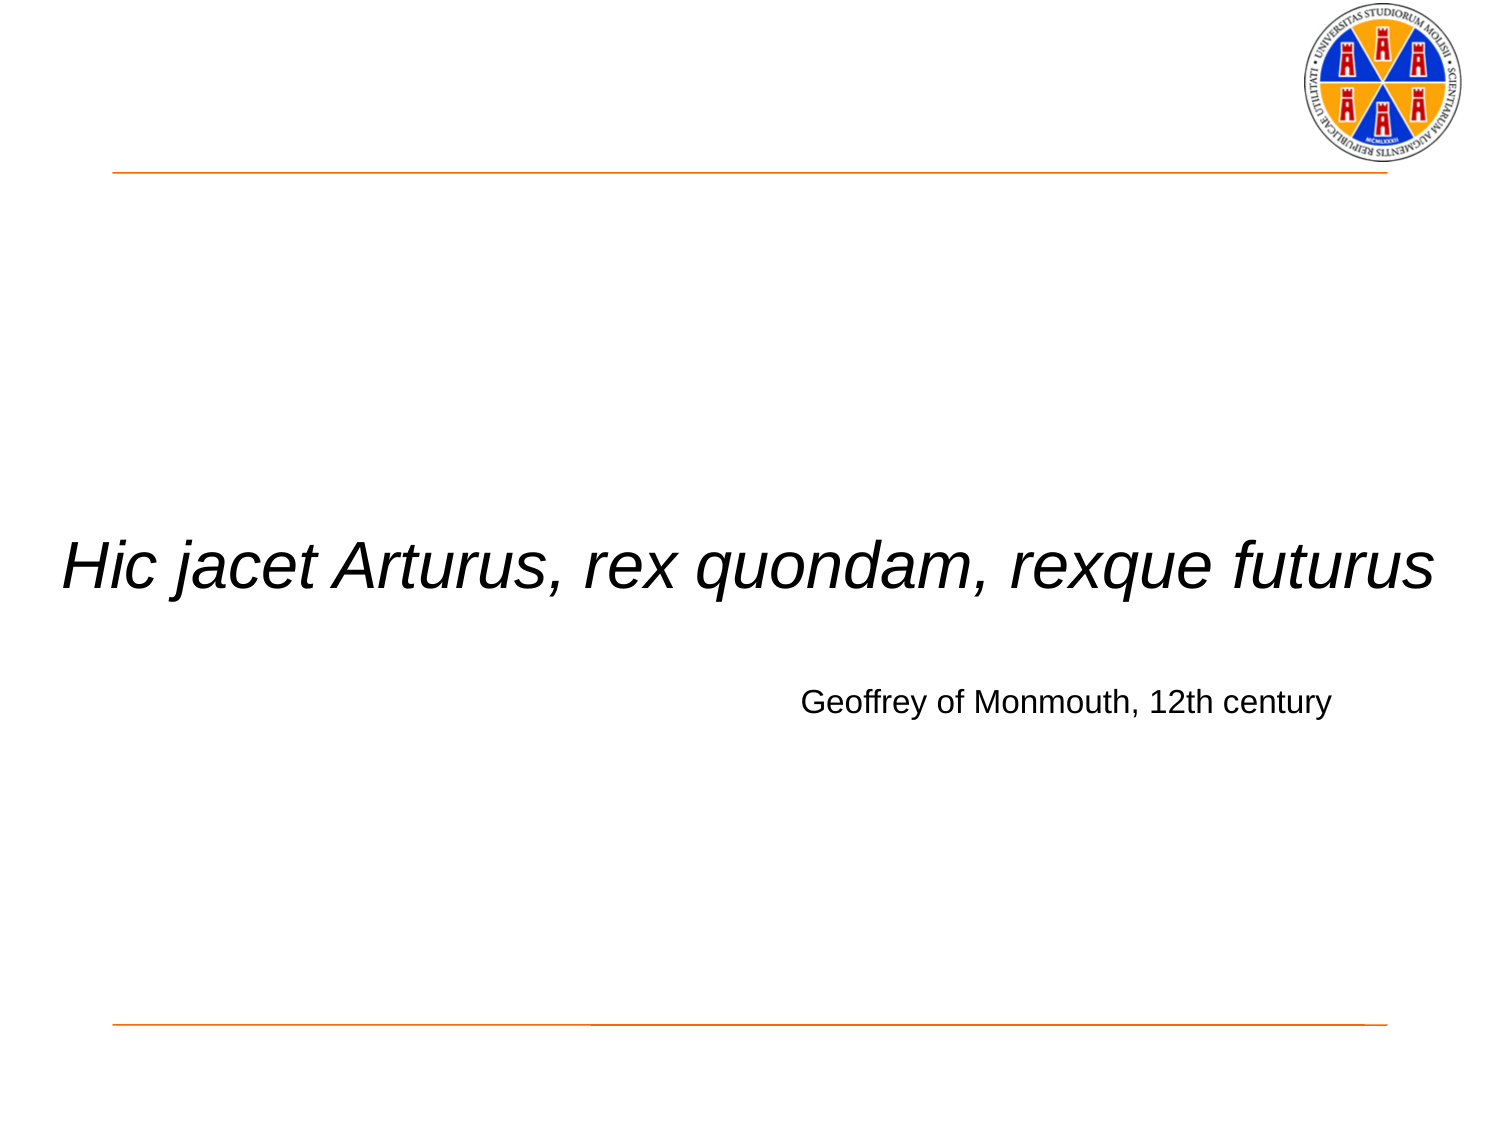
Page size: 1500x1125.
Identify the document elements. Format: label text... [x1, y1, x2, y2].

picture [1269, 0, 1500, 166]
text_box Hic jacet Arturus, rex quondam, rexque futurus [47, 514, 1453, 610]
text_box Geoffrey of Monmouth, 12th century [785, 673, 1348, 728]
